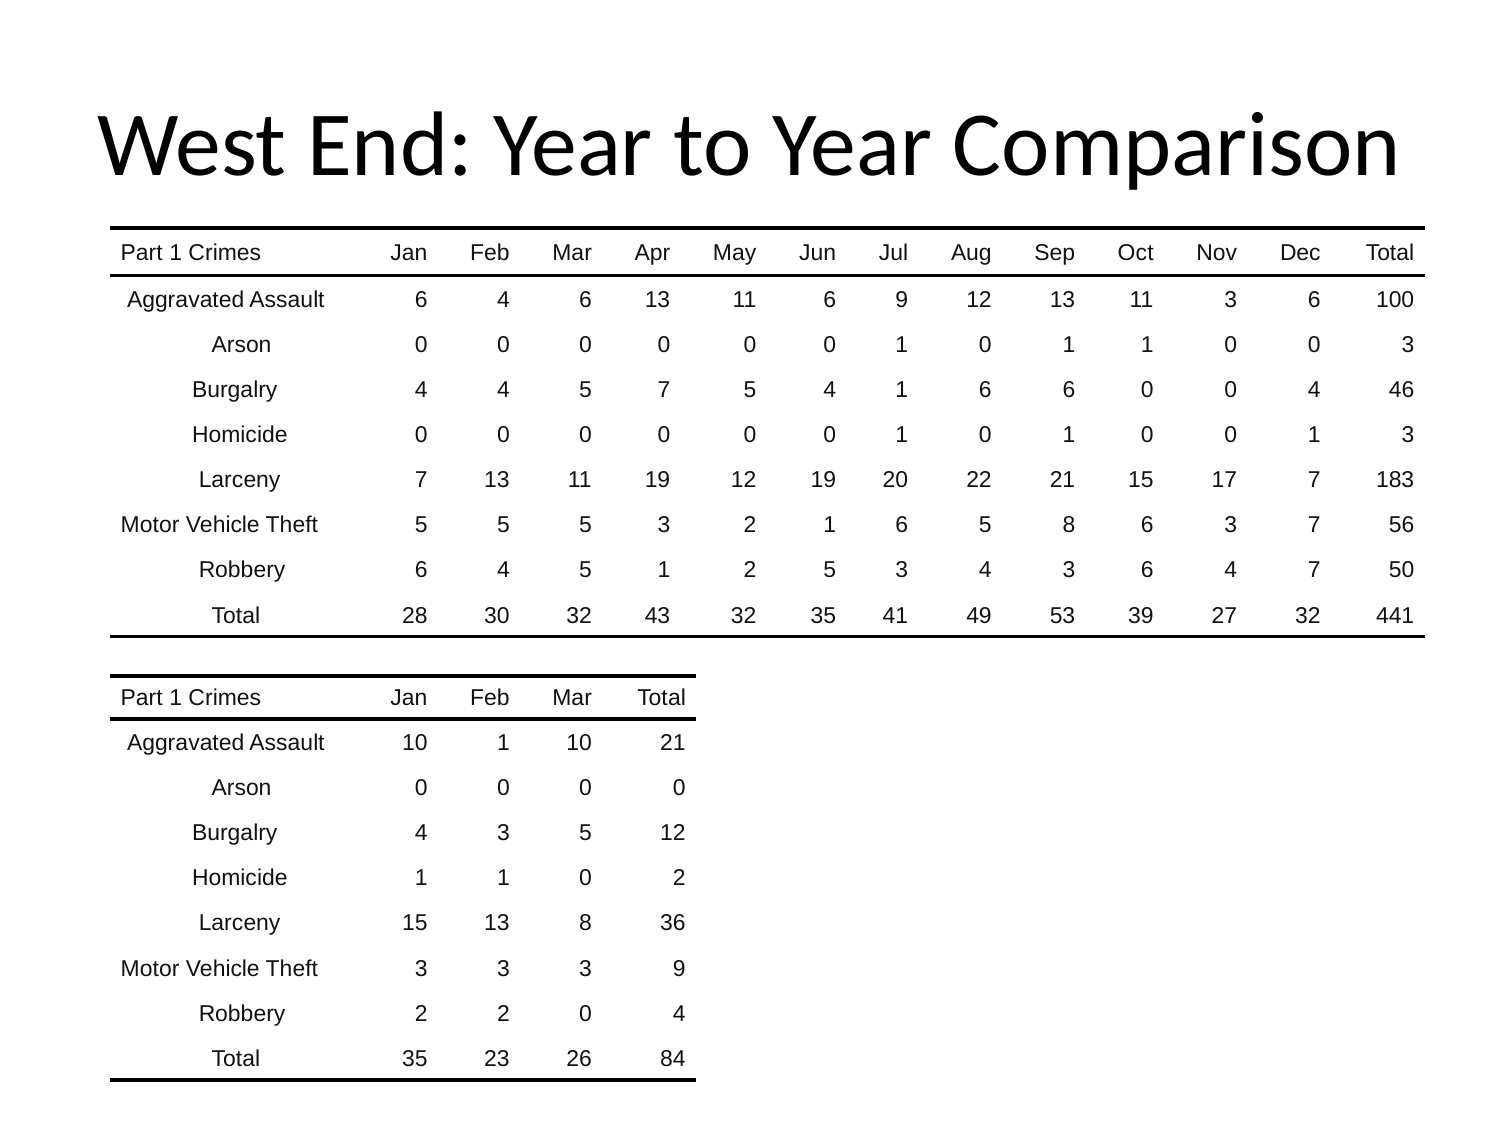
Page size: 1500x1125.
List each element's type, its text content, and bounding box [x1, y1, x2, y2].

table_cell 27 [1164, 594, 1247, 635]
table_cell Aggravated Assault [110, 721, 358, 766]
table_cell 4 [358, 366, 438, 413]
table_cell 0 [1164, 323, 1247, 366]
table_cell 7 [602, 366, 681, 413]
table_cell 0 [767, 323, 846, 366]
table_cell 0 [438, 323, 520, 366]
table_cell Aggravated Assault [110, 277, 358, 323]
table_cell 3 [1331, 323, 1425, 366]
table_cell 1 [438, 721, 520, 766]
table_header Mar [520, 230, 602, 274]
table_cell 0 [358, 413, 438, 456]
table_cell 3 [846, 546, 919, 594]
table_cell 1 [1247, 413, 1331, 456]
table_cell 6 [1002, 366, 1086, 413]
table_cell 4 [438, 546, 520, 594]
table_cell 12 [919, 277, 1002, 323]
table_cell 8 [520, 899, 602, 947]
table_header Dec [1247, 230, 1331, 274]
table_cell 0 [520, 413, 602, 456]
table_cell 0 [1164, 413, 1247, 456]
table_cell 43 [602, 594, 681, 635]
table_cell 1 [846, 323, 919, 366]
table_cell 441 [1331, 594, 1425, 635]
table_cell 100 [1331, 277, 1425, 323]
table_header Jul [846, 230, 919, 274]
table_cell 0 [767, 413, 846, 456]
table_cell 35 [767, 594, 846, 635]
table_cell 12 [602, 809, 696, 856]
table_header Jan [358, 678, 438, 717]
table_header Feb [438, 230, 520, 274]
table_cell 35 [358, 1037, 438, 1078]
table_cell 2 [438, 990, 520, 1037]
table_cell 56 [1331, 503, 1425, 546]
table_cell 3 [1331, 413, 1425, 456]
table_cell 23 [438, 1037, 520, 1078]
table_cell 10 [358, 721, 438, 766]
table_cell 17 [1164, 456, 1247, 503]
table_cell 15 [358, 899, 438, 947]
table_cell 39 [1086, 594, 1164, 635]
table_cell Burgalry [110, 809, 358, 856]
table_cell Robbery [110, 546, 358, 594]
table_cell 49 [919, 594, 1002, 635]
table_cell 12 [681, 456, 767, 503]
table_cell 1 [1086, 323, 1164, 366]
table_cell 5 [681, 366, 767, 413]
table_cell Arson [110, 766, 358, 809]
table_cell 10 [520, 721, 602, 766]
table_cell 6 [358, 277, 438, 323]
table_cell Robbery [110, 990, 358, 1037]
table_cell 19 [767, 456, 846, 503]
table_cell Homicide [110, 413, 358, 456]
table_cell 21 [1002, 456, 1086, 503]
table_cell 11 [681, 277, 767, 323]
table_cell 1 [846, 366, 919, 413]
table_cell 2 [681, 503, 767, 546]
table_cell 7 [1247, 456, 1331, 503]
table_cell 7 [1247, 546, 1331, 594]
table_header Aug [919, 230, 1002, 274]
table_cell 15 [1086, 456, 1164, 503]
table_cell 0 [438, 413, 520, 456]
table_cell 4 [919, 546, 1002, 594]
table_cell 2 [681, 546, 767, 594]
table_cell 4 [438, 366, 520, 413]
table_cell Total [110, 594, 358, 635]
table_cell Larceny [110, 899, 358, 947]
table_cell 6 [358, 546, 438, 594]
table_header Part 1 Crimes [110, 230, 358, 274]
table_cell 3 [1164, 277, 1247, 323]
table_cell 5 [767, 546, 846, 594]
table_cell 1 [1002, 323, 1086, 366]
table_cell 0 [681, 323, 767, 366]
table_cell 32 [681, 594, 767, 635]
table_cell 9 [846, 277, 919, 323]
table_cell 5 [438, 503, 520, 546]
table_cell 3 [358, 947, 438, 990]
table_cell 13 [602, 277, 681, 323]
table_cell 53 [1002, 594, 1086, 635]
table_cell 0 [602, 323, 681, 366]
table_cell 4 [602, 990, 696, 1037]
table_cell 1 [1002, 413, 1086, 456]
table_cell 4 [438, 277, 520, 323]
table_header Mar [520, 678, 602, 717]
table_header Total [1331, 230, 1425, 274]
table_cell 0 [1086, 366, 1164, 413]
table_cell 0 [520, 323, 602, 366]
table_cell 11 [1086, 277, 1164, 323]
table_cell 6 [846, 503, 919, 546]
table_cell 20 [846, 456, 919, 503]
table_cell 28 [358, 594, 438, 635]
table_cell 4 [767, 366, 846, 413]
table_cell 0 [681, 413, 767, 456]
table_cell 0 [919, 413, 1002, 456]
table_cell 3 [1164, 503, 1247, 546]
table_cell 46 [1331, 366, 1425, 413]
table_cell 32 [520, 594, 602, 635]
table_cell Arson [110, 323, 358, 366]
table_cell 2 [602, 856, 696, 899]
table_cell Motor Vehicle Theft [110, 503, 358, 546]
table_cell 5 [358, 503, 438, 546]
table_cell 6 [1086, 503, 1164, 546]
table_cell 8 [1002, 503, 1086, 546]
table_cell 13 [1002, 277, 1086, 323]
table_cell 32 [1247, 594, 1331, 635]
table_header Jun [767, 230, 846, 274]
table_cell 0 [520, 856, 602, 899]
table_cell 7 [358, 456, 438, 503]
table_header Oct [1086, 230, 1164, 274]
table_cell 3 [438, 809, 520, 856]
table_cell 26 [520, 1037, 602, 1078]
table_cell 183 [1331, 456, 1425, 503]
table_cell 19 [602, 456, 681, 503]
table_cell 4 [1247, 366, 1331, 413]
table_header Sep [1002, 230, 1086, 274]
table_cell 1 [602, 546, 681, 594]
table_cell 41 [846, 594, 919, 635]
table_cell 5 [520, 546, 602, 594]
table_cell 2 [358, 990, 438, 1037]
table_cell 0 [520, 766, 602, 809]
table_cell 6 [1086, 546, 1164, 594]
table_cell 0 [1086, 413, 1164, 456]
table_cell 7 [1247, 503, 1331, 546]
table_cell 0 [1247, 323, 1331, 366]
table_cell 1 [767, 503, 846, 546]
table_cell Burgalry [110, 366, 358, 413]
table_cell 4 [358, 809, 438, 856]
table_cell 0 [602, 766, 696, 809]
table_cell 0 [1164, 366, 1247, 413]
table_cell 11 [520, 456, 602, 503]
table_cell 5 [919, 503, 1002, 546]
table_cell 3 [602, 503, 681, 546]
table_cell 5 [520, 503, 602, 546]
table_cell 9 [602, 947, 696, 990]
table_cell 84 [602, 1037, 696, 1078]
table_cell 0 [520, 990, 602, 1037]
table_header Part 1 Crimes [110, 678, 358, 717]
table_header Nov [1164, 230, 1247, 274]
table_cell 6 [919, 366, 1002, 413]
table_cell 0 [438, 766, 520, 809]
table_cell 3 [1002, 546, 1086, 594]
table_cell Motor Vehicle Theft [110, 947, 358, 990]
table_cell 4 [1164, 546, 1247, 594]
table_cell 6 [767, 277, 846, 323]
table_cell 5 [520, 366, 602, 413]
table_header Feb [438, 678, 520, 717]
table_cell Homicide [110, 856, 358, 899]
table_cell 3 [520, 947, 602, 990]
table_cell 1 [358, 856, 438, 899]
table_cell 50 [1331, 546, 1425, 594]
table_header Jan [358, 230, 438, 274]
table_cell 0 [602, 413, 681, 456]
table_cell 0 [919, 323, 1002, 366]
table_cell Total [110, 1037, 358, 1078]
table_cell 6 [520, 277, 602, 323]
table_cell 30 [438, 594, 520, 635]
table_header Apr [602, 230, 681, 274]
table_cell 6 [1247, 277, 1331, 323]
table_cell 5 [520, 809, 602, 856]
table_cell 13 [438, 899, 520, 947]
table_cell Larceny [110, 456, 358, 503]
table_cell 13 [438, 456, 520, 503]
table_header Total [602, 678, 696, 717]
title West End: Year to Year Comparison [75, 45, 1425, 233]
table_cell 0 [358, 323, 438, 366]
table_cell 1 [438, 856, 520, 899]
table_header May [681, 230, 767, 274]
table_cell 22 [919, 456, 1002, 503]
table_cell 1 [846, 413, 919, 456]
table_cell 36 [602, 899, 696, 947]
table_cell 3 [438, 947, 520, 990]
table_cell 21 [602, 721, 696, 766]
table_cell 0 [358, 766, 438, 809]
